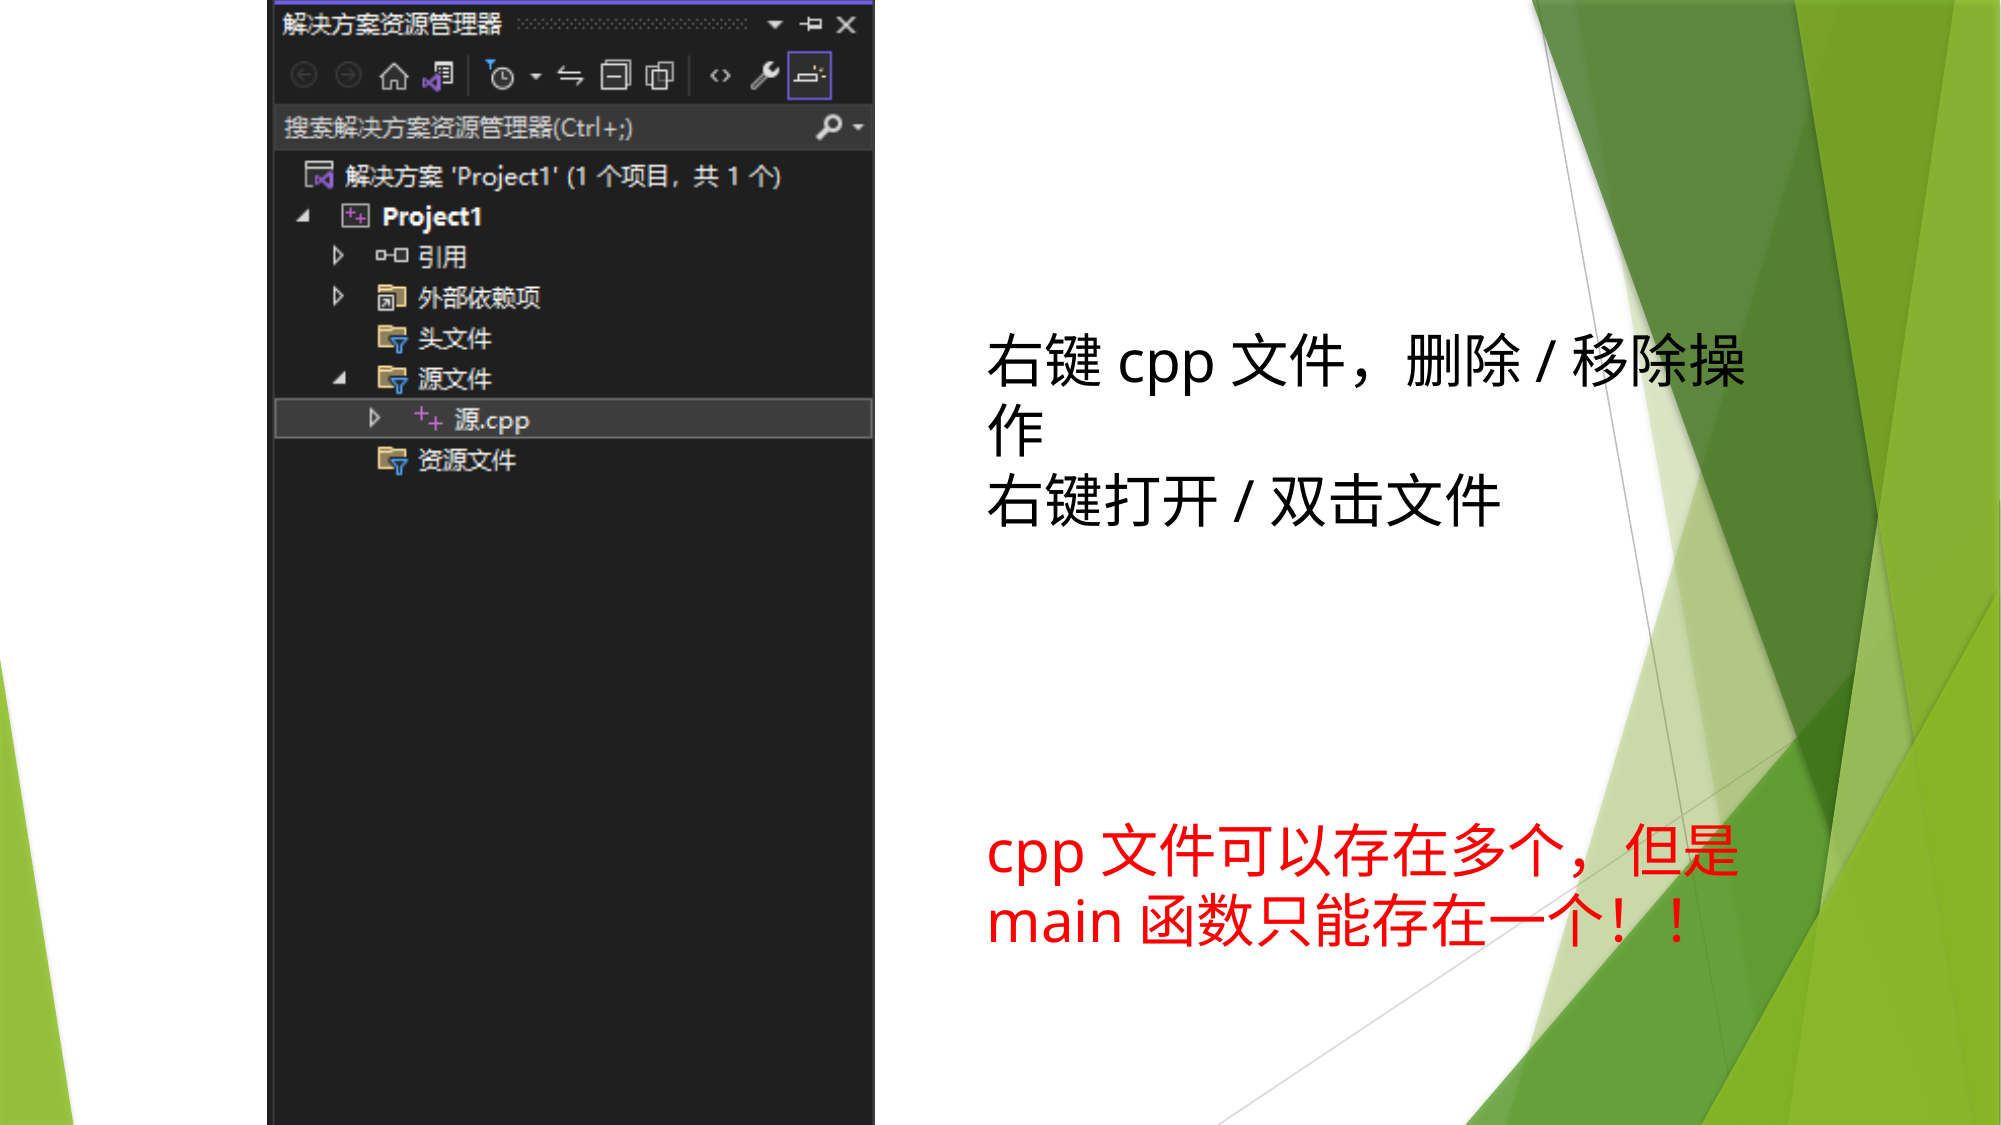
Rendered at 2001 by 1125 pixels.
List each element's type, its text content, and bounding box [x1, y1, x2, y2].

text_box 右键cpp文件，删除/移除操作 右键打开/双击文件 cpp文件可以存在多个，但是main函数只能存在一个！！ [971, 316, 1769, 962]
picture [266, 0, 876, 1125]
